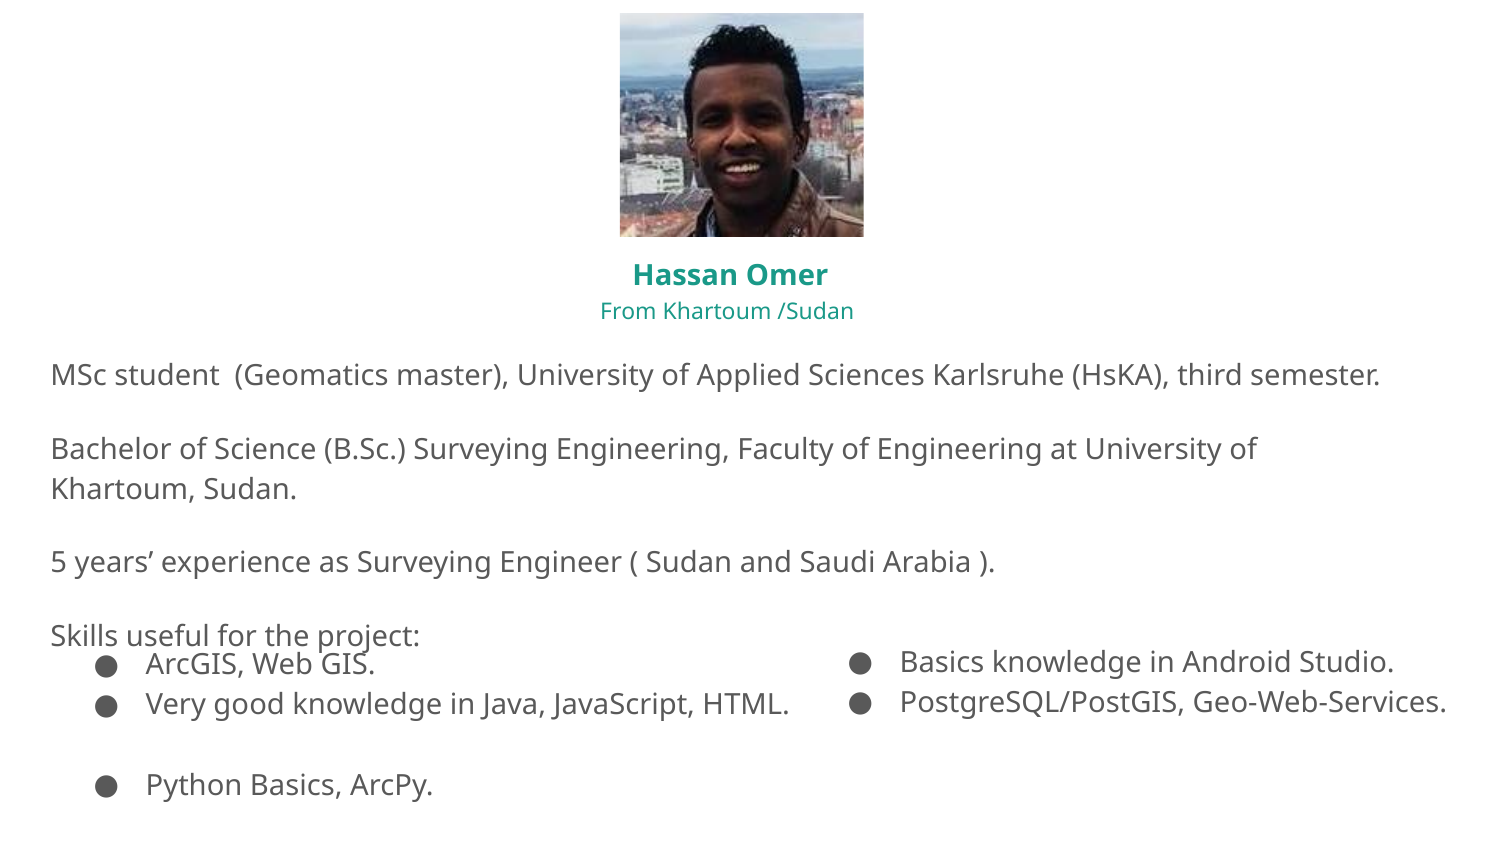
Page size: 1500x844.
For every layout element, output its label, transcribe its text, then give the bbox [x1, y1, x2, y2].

text_box Basics knowledge in Android Studio. PostgreSQL/PostGIS, Geo-Web-Services. [809, 622, 1472, 800]
picture [619, 13, 865, 237]
text_box ArcGIS, Web GIS. Very good knowledge in Java, JavaScript, HTML. Python Basics, ArcPy. [55, 625, 809, 779]
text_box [35, 235, 1426, 613]
